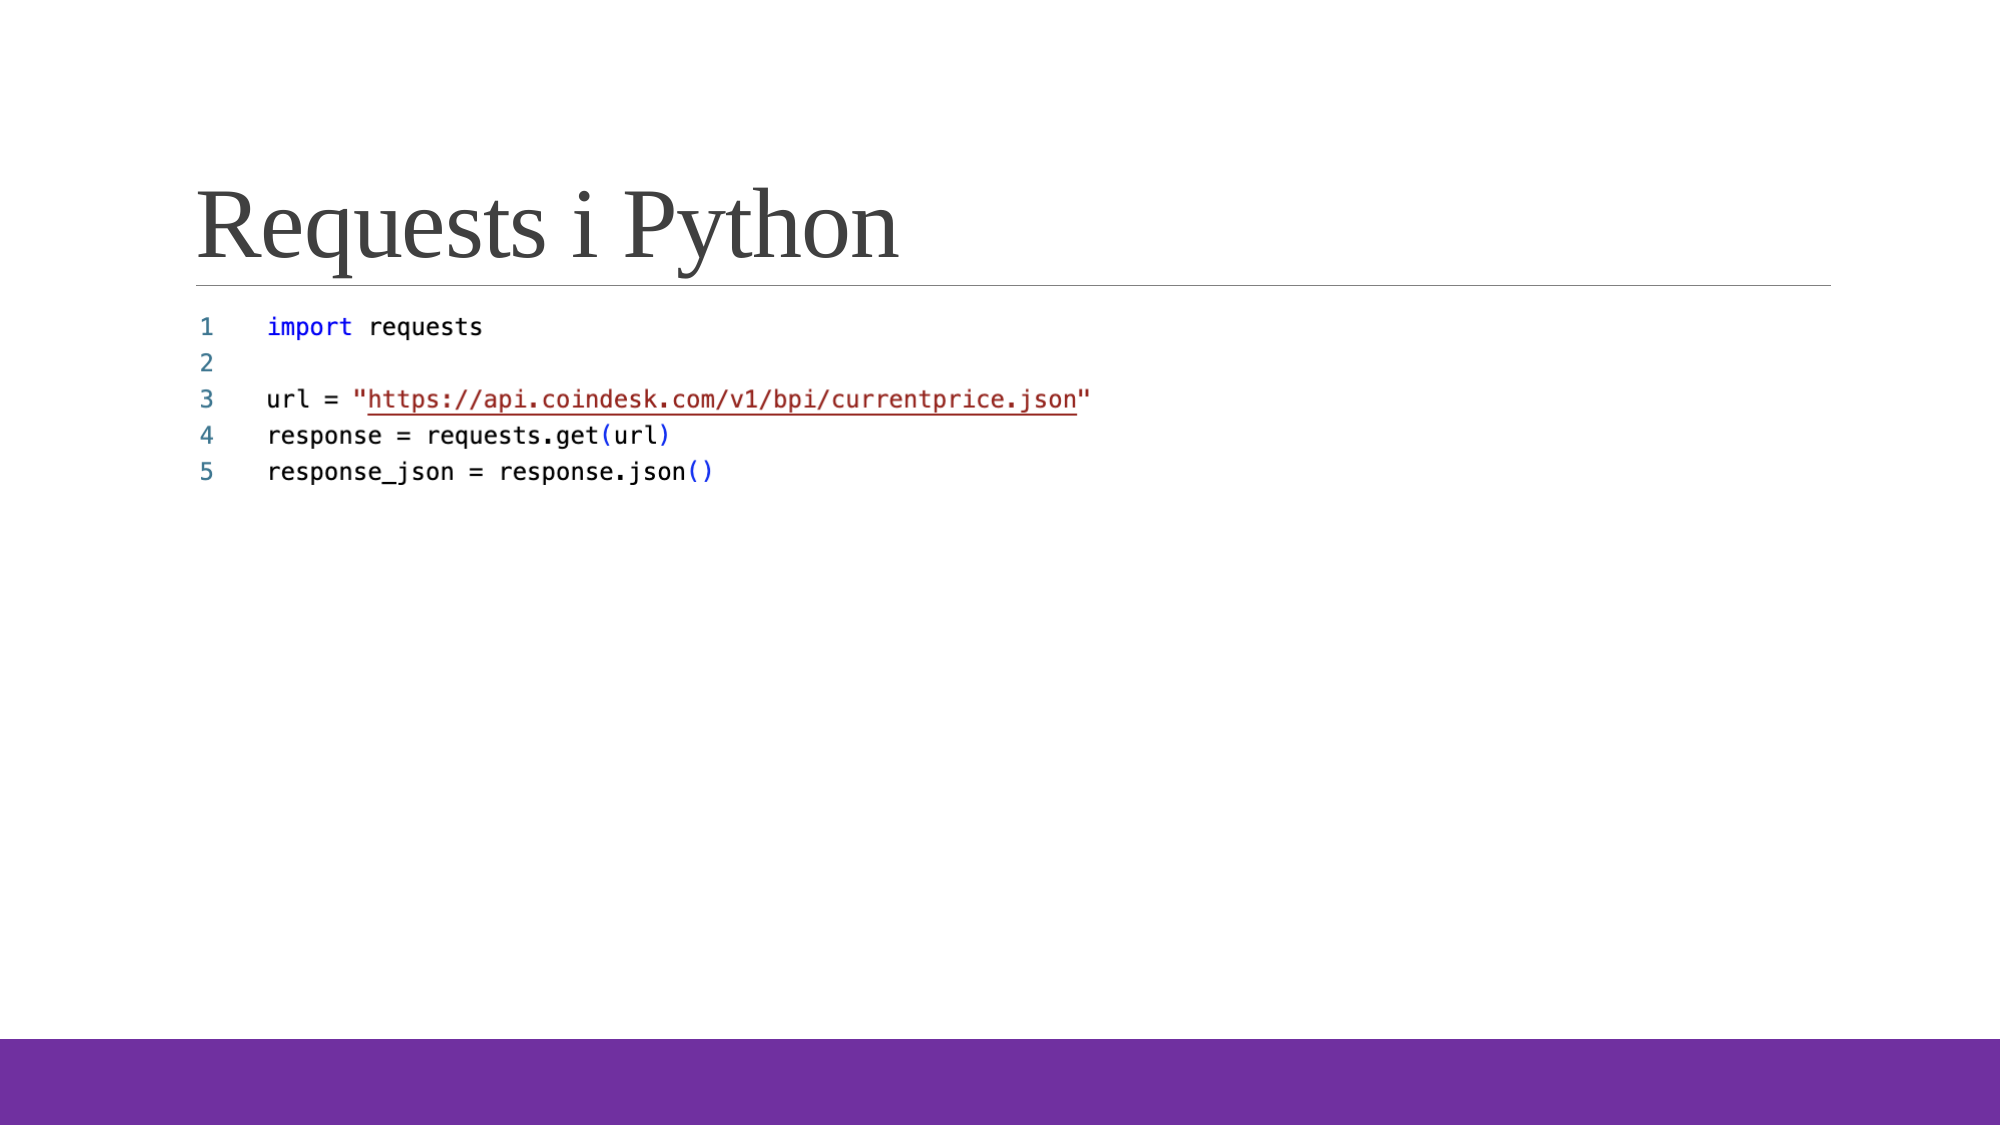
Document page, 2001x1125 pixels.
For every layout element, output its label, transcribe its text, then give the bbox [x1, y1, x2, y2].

picture [179, 309, 1116, 493]
title Requests i Python [180, 47, 1830, 285]
